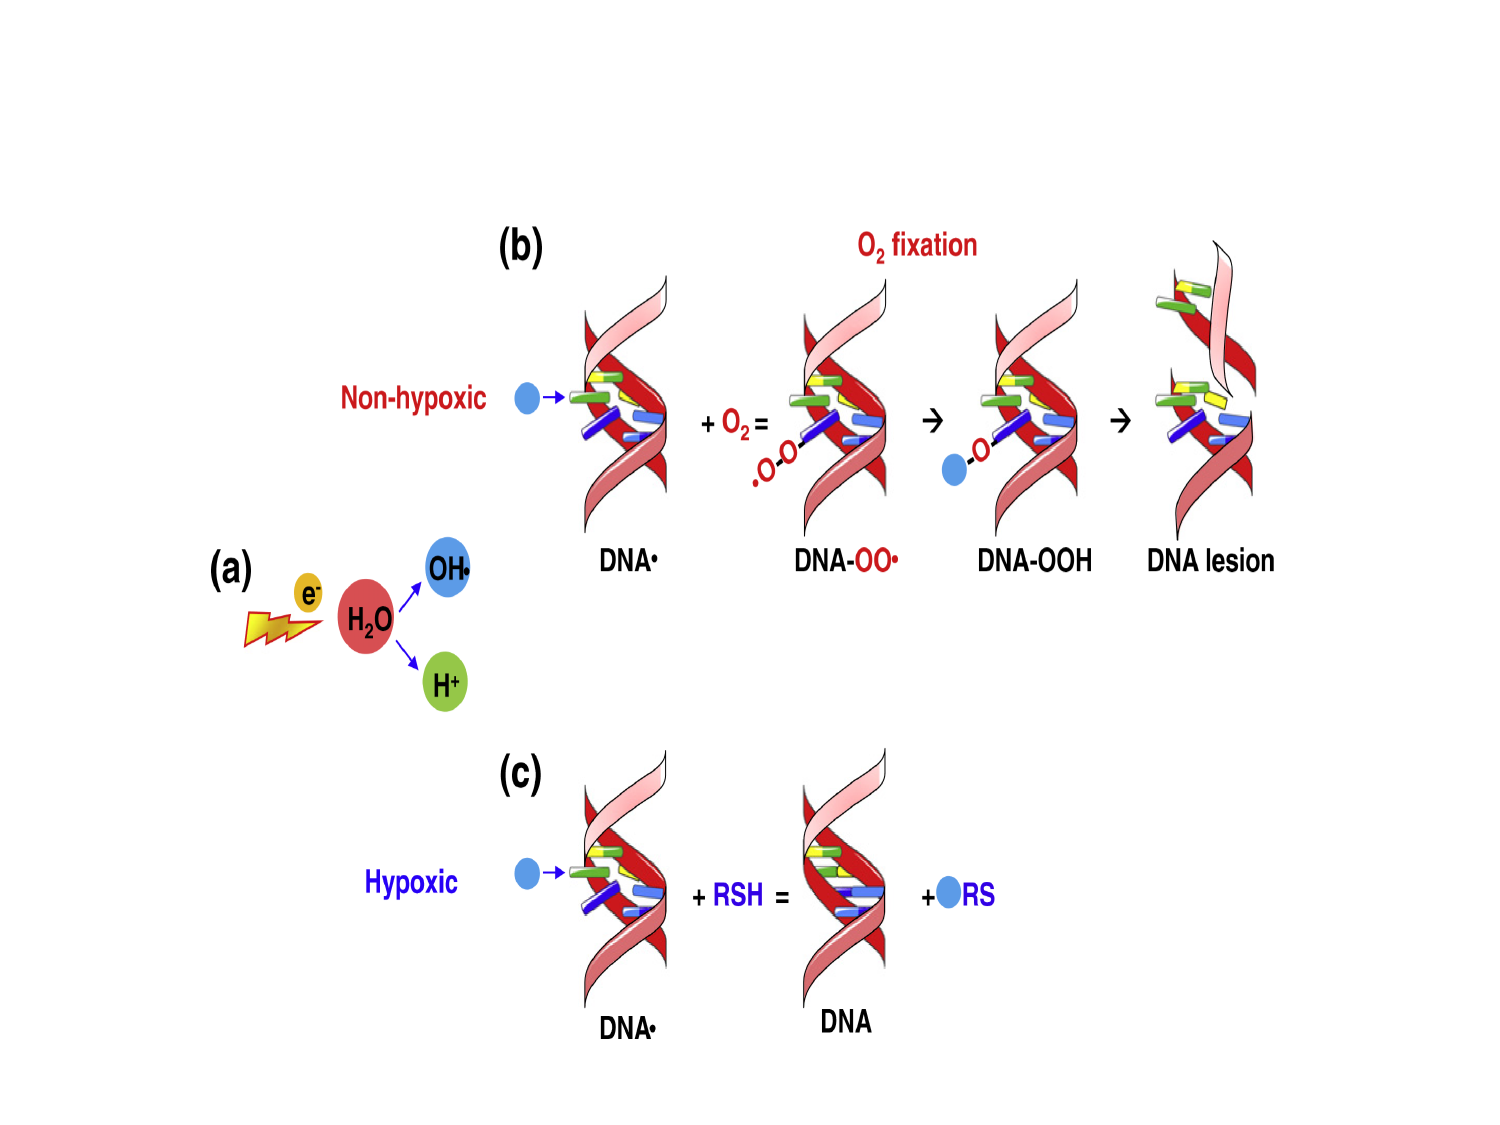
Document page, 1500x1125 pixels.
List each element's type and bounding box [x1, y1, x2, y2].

picture [177, 137, 1310, 1080]
